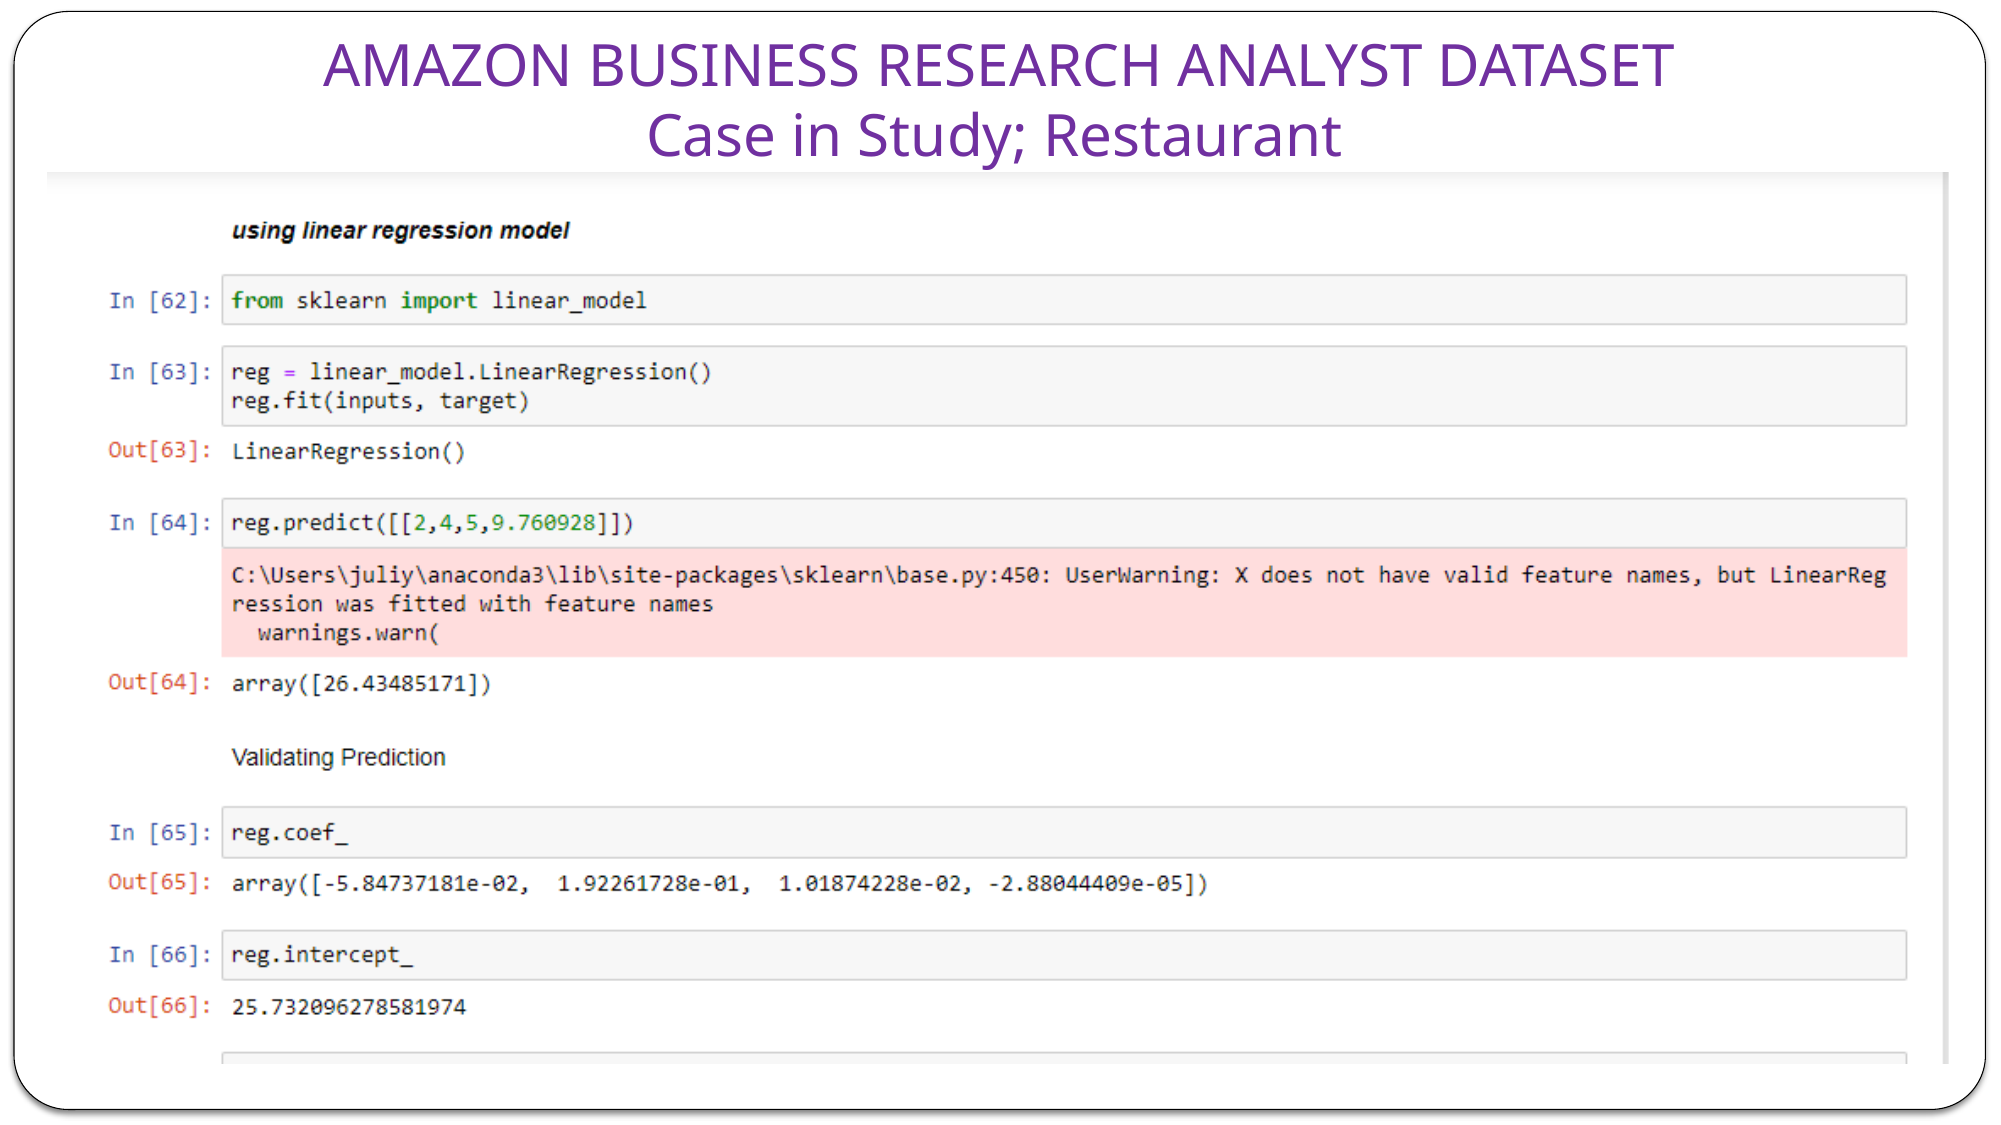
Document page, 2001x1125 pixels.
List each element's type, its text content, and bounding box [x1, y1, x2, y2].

text_box AMAZON BUSINESS RESEARCH ANALYST DATASET Case in Study; Restaurant [41, 20, 1948, 175]
picture [46, 172, 1949, 1064]
